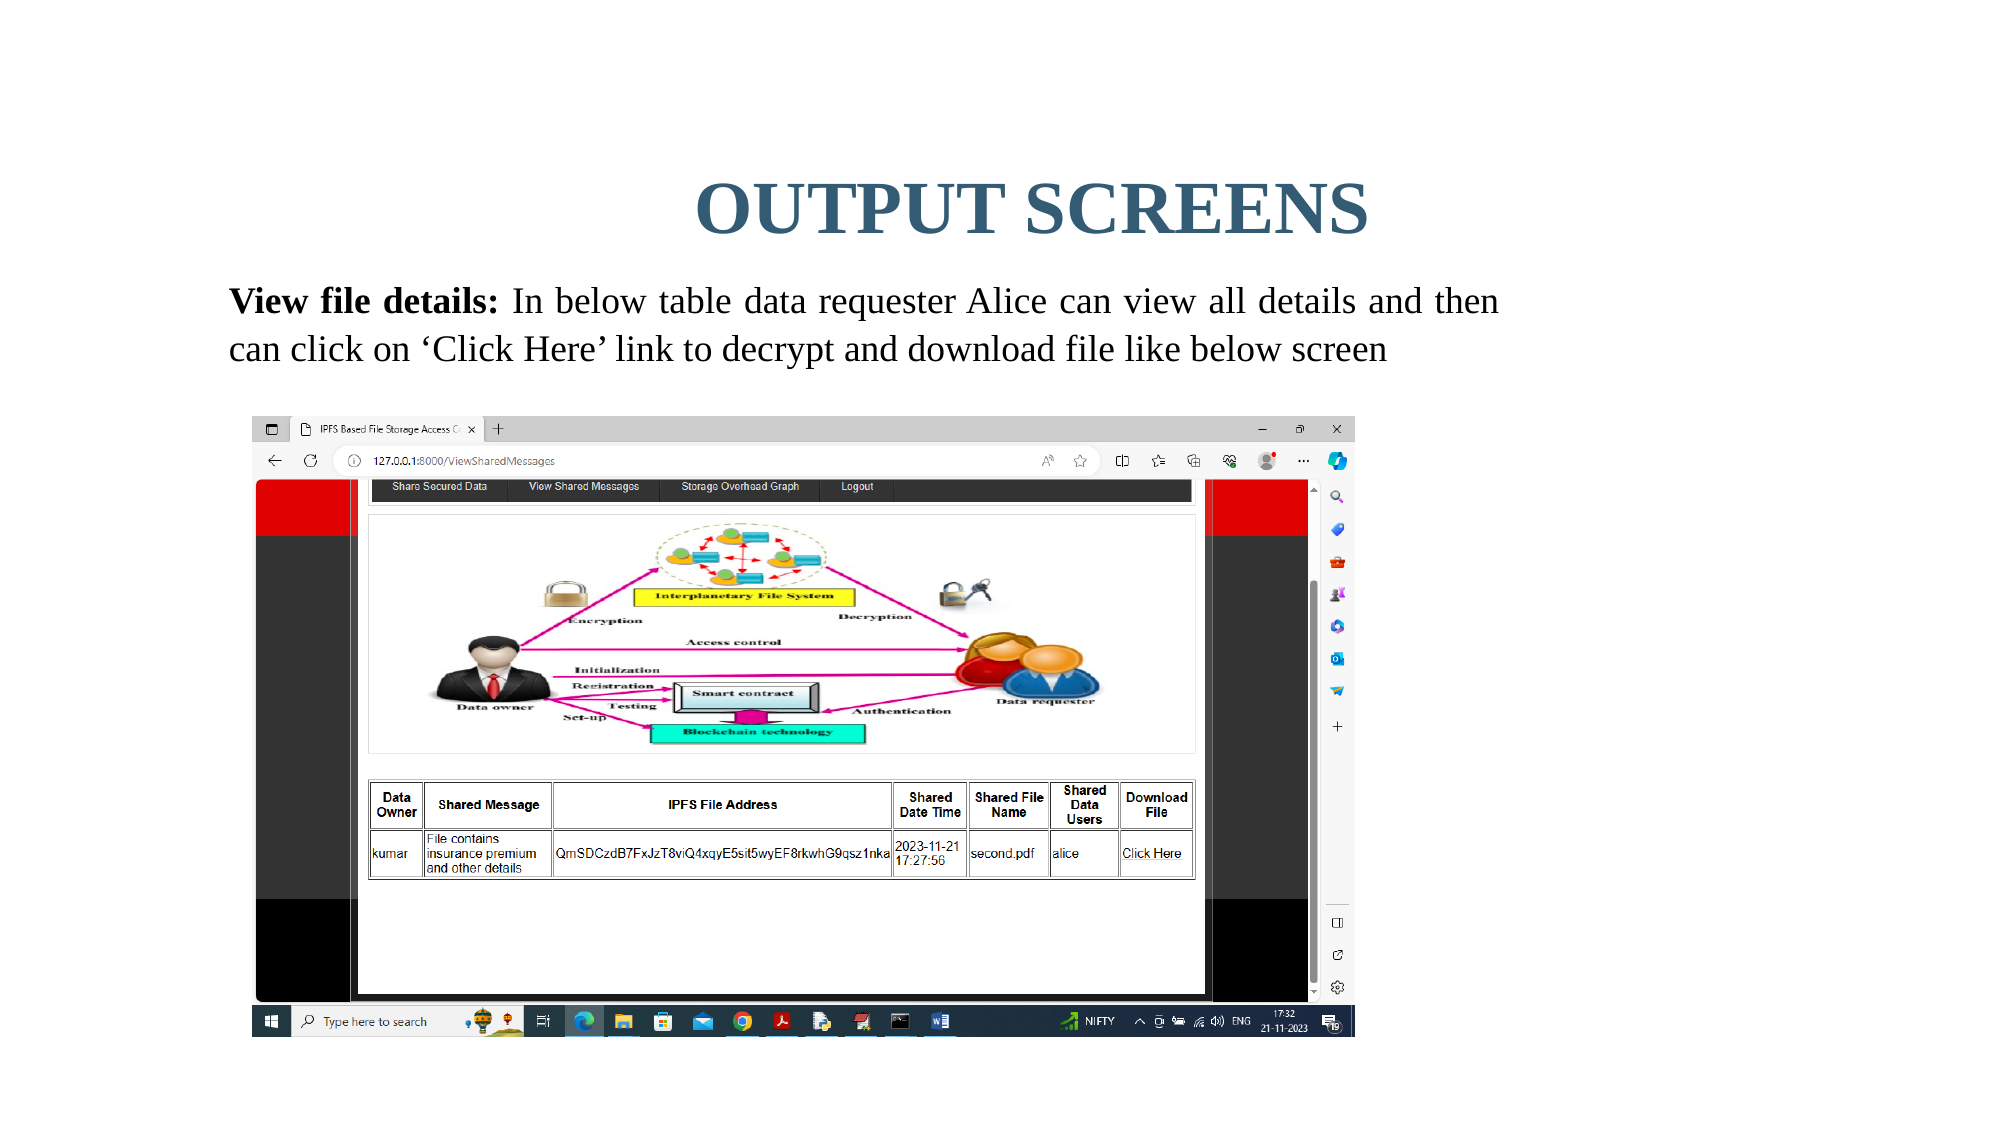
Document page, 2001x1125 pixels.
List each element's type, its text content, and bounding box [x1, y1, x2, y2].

picture [252, 416, 1355, 1037]
text_box View file details: In below table data requester Alice can view all details and then can click on ‘Click Here’ link to decrypt and download file like below screen [214, 265, 1517, 377]
text_box OUTPUT SCREENS [252, 88, 1663, 242]
